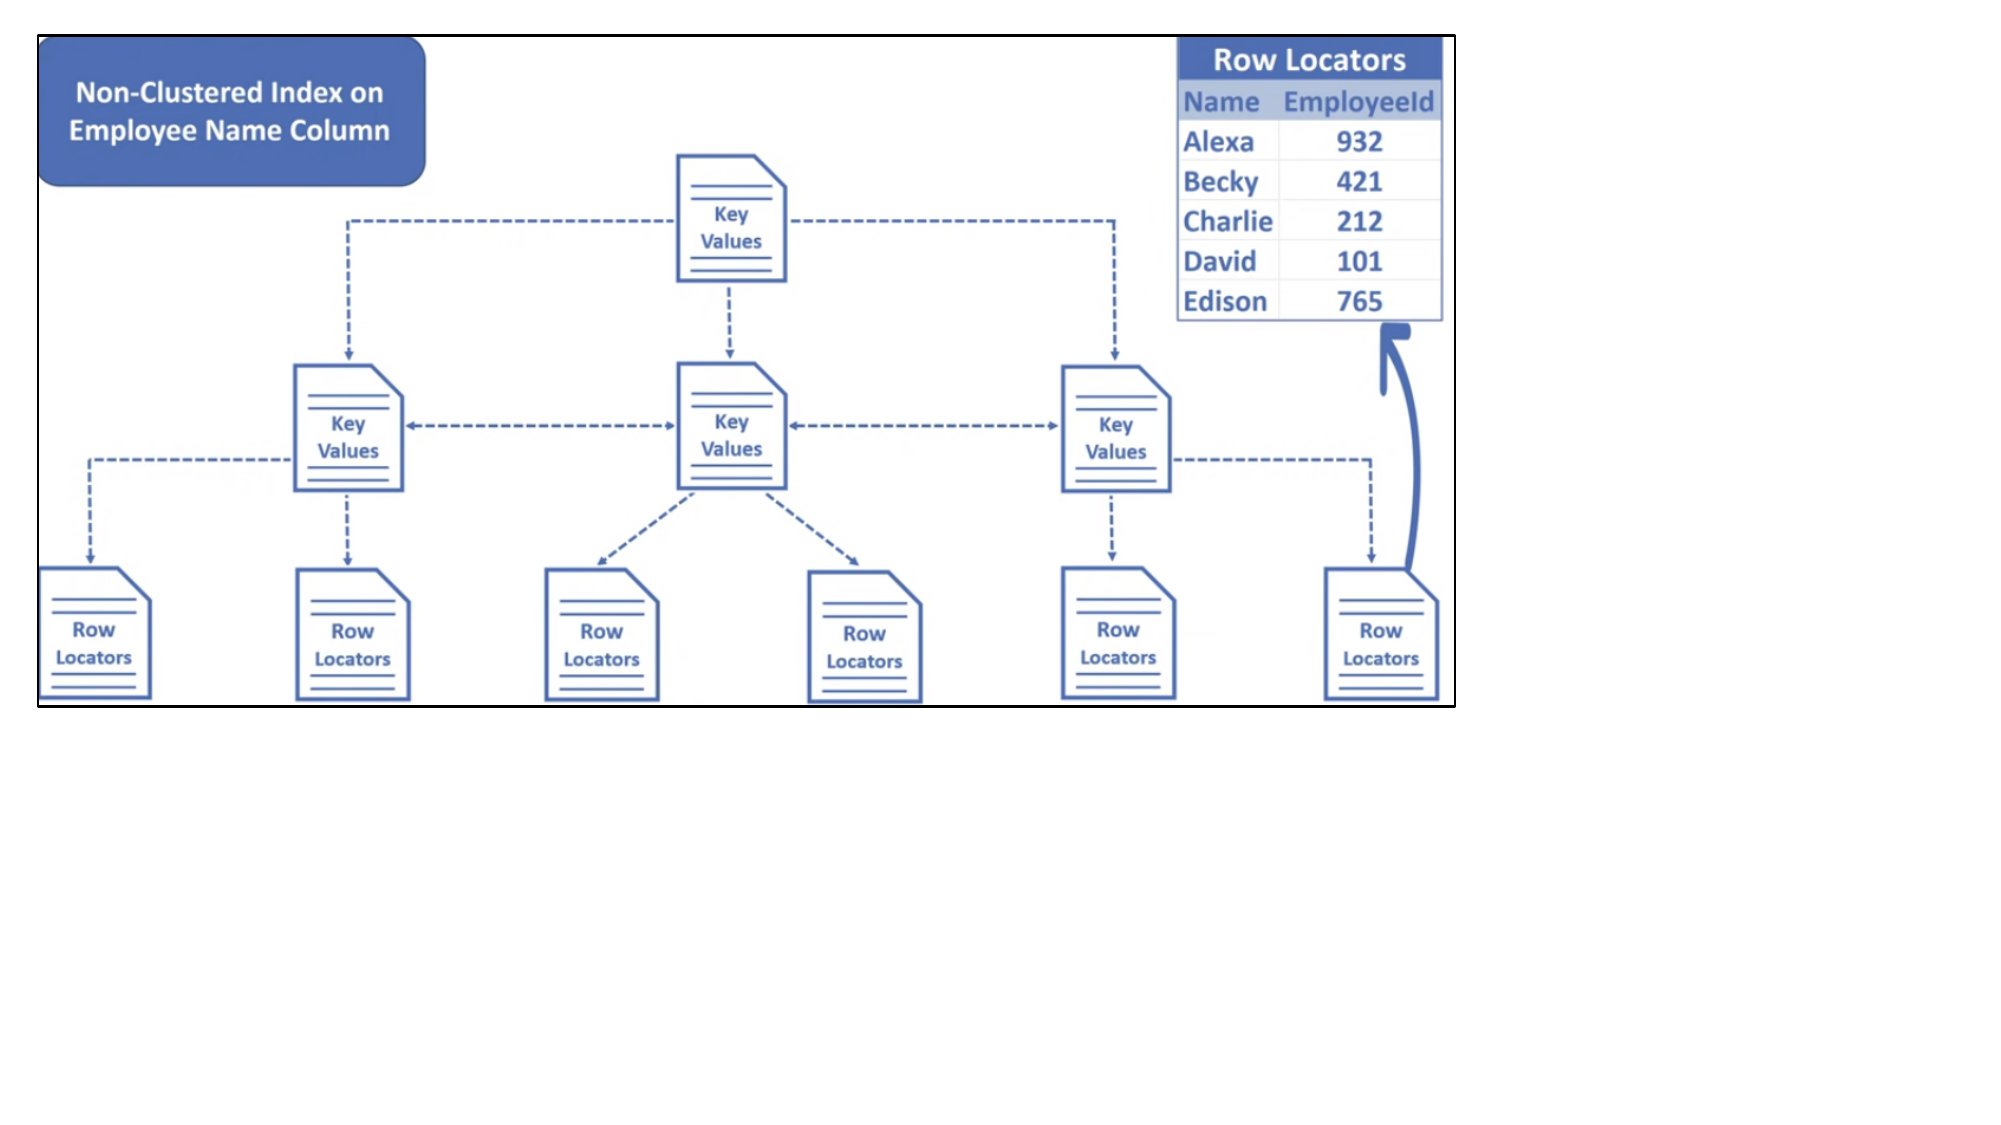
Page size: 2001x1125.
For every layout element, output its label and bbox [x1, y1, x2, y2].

picture [39, 36, 1454, 705]
